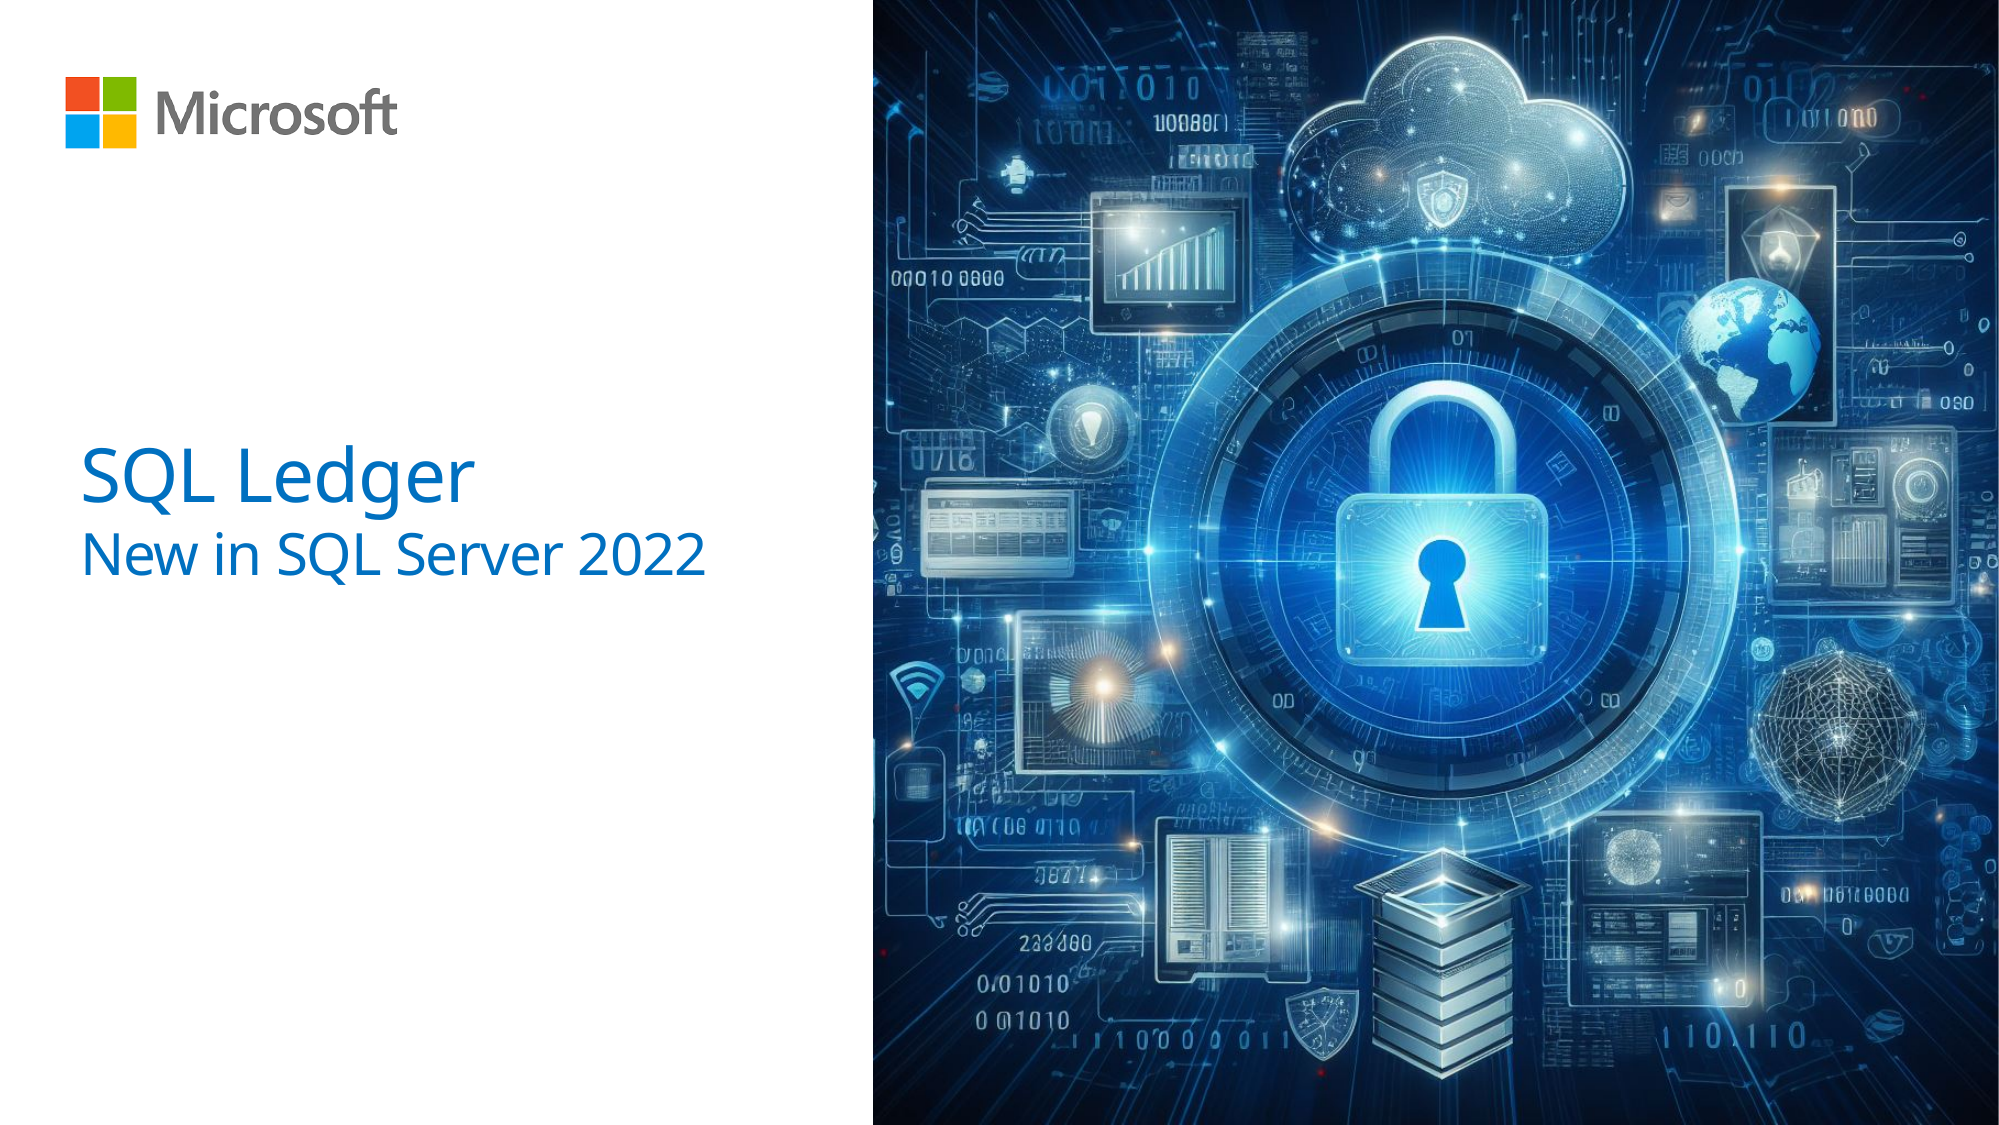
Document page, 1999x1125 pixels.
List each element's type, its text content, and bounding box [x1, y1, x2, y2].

picture [873, 0, 1999, 1125]
text_box SQL Ledger New in SQL Server 2022 [65, 420, 744, 705]
picture [65, 57, 400, 168]
